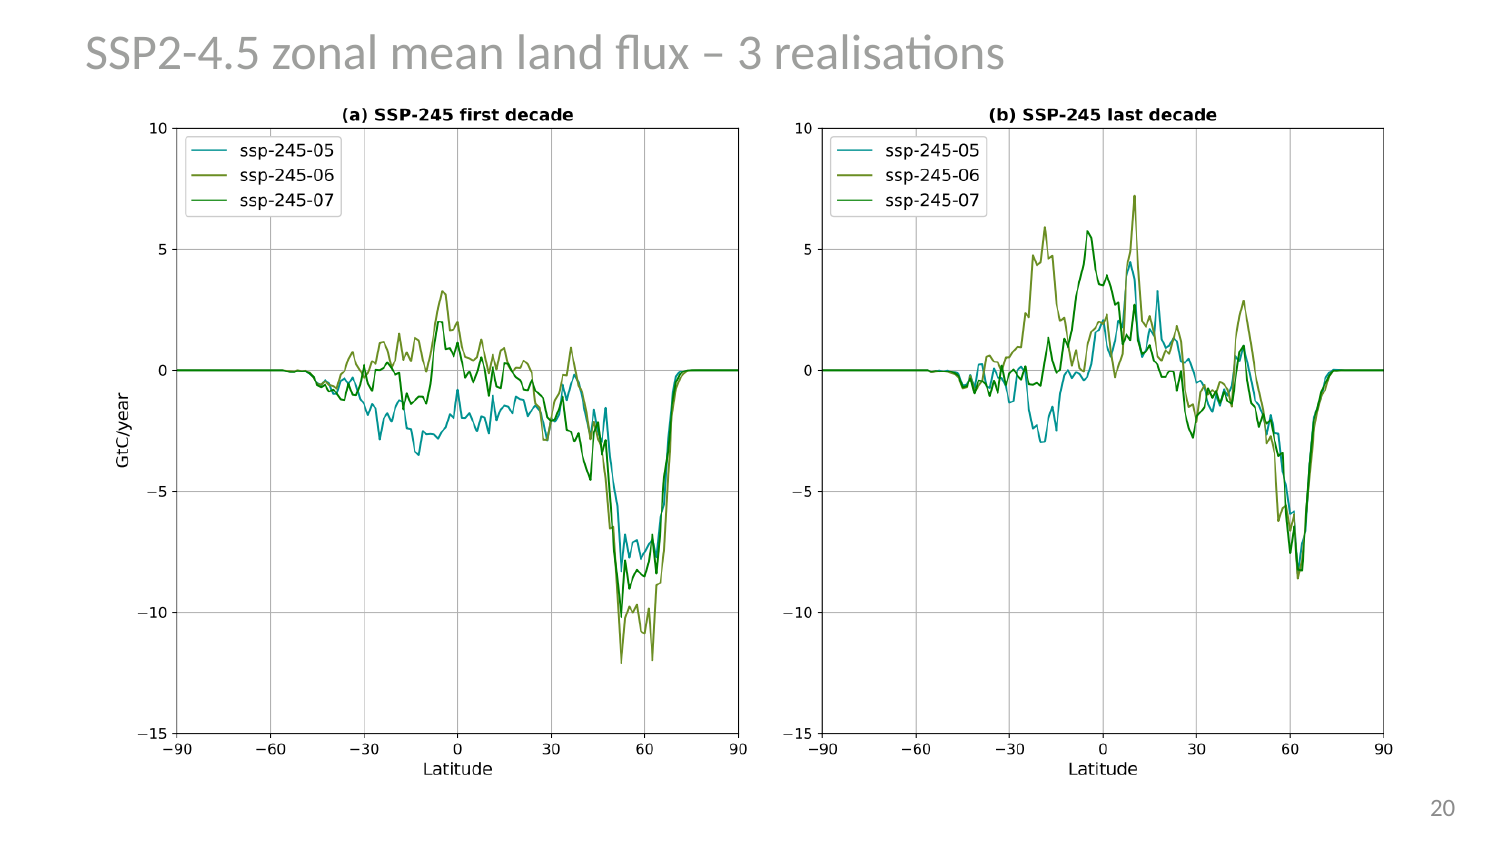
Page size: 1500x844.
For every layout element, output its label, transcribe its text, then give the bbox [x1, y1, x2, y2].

footer 20 [1396, 784, 1489, 830]
text_box SSP2-4.5 zonal mean land flux – 3 realisations [70, 11, 1359, 87]
picture [89, 49, 1411, 792]
